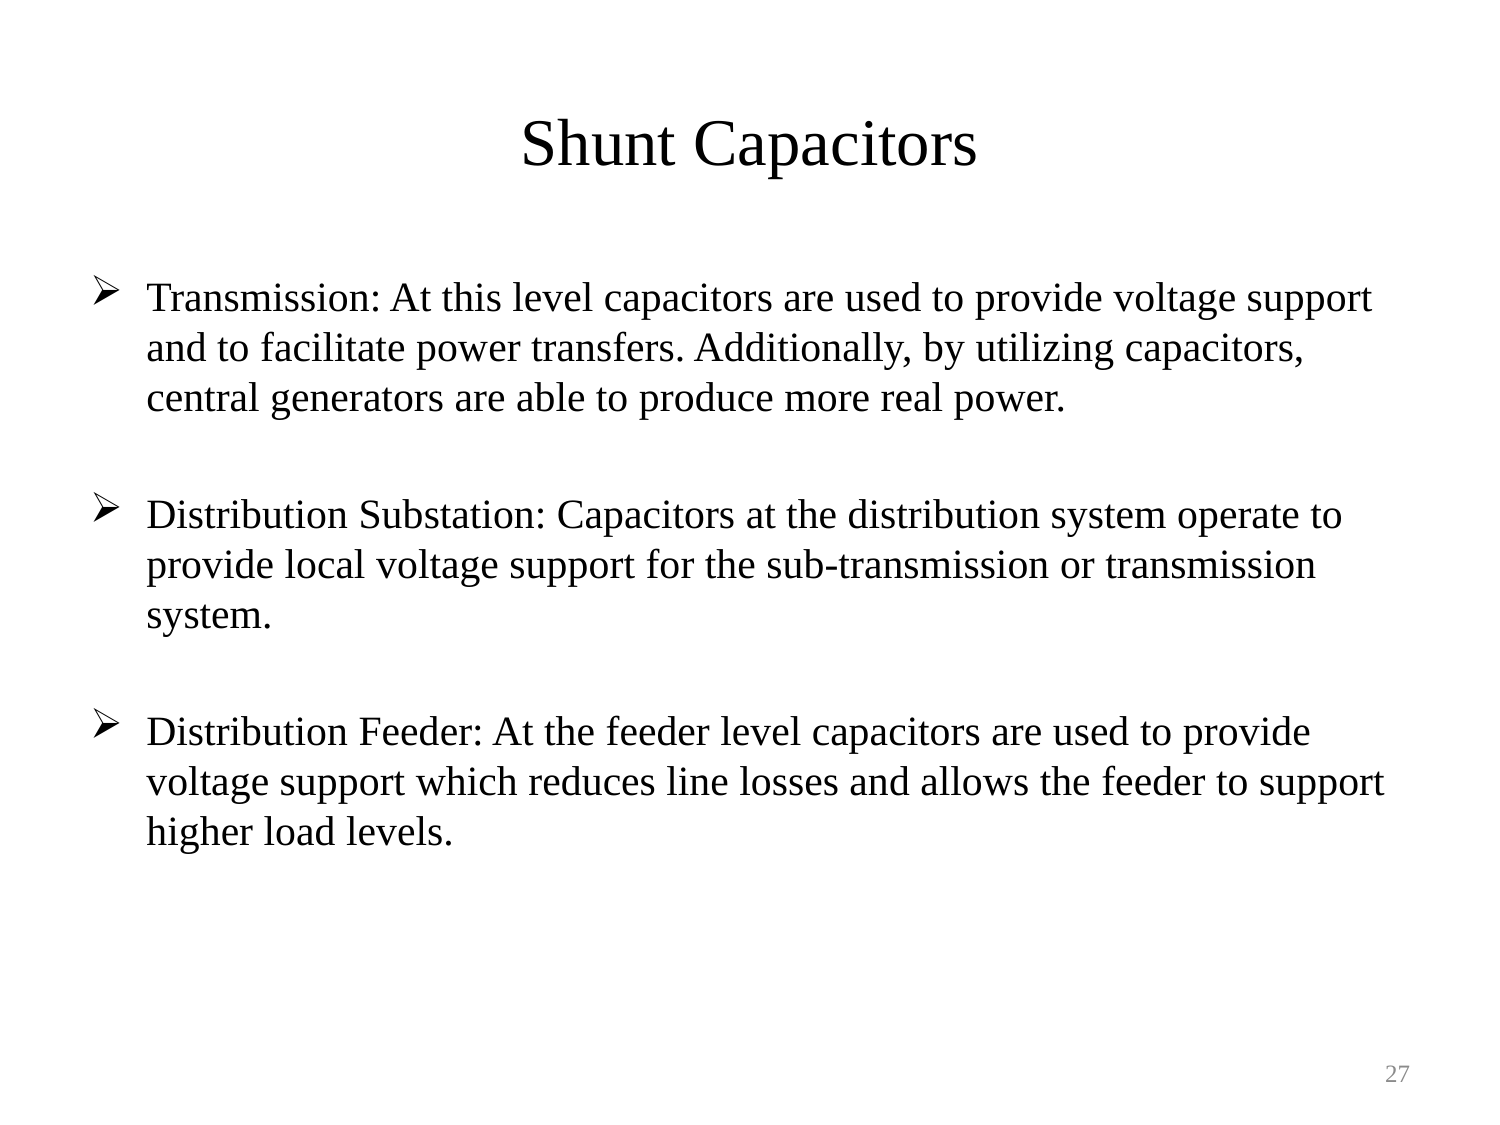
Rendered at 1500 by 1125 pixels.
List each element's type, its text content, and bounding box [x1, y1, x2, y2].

slide_number 27 [1074, 1042, 1425, 1103]
list Transmission: At this level capacitors are used to provide voltage support and to facilitate power transfers. Additionally, by utilizing capacitors, central generators are able to produce more real power. Distribution Substation: Capacitors at the distribution system operate to provide local voltage support for the sub-transmission or transmission system. Distribution Feeder: At the feeder level capacitors are used to provide voltage support which reduces line losses and allows the feeder to support higher load levels. [75, 262, 1425, 1005]
title Shunt Capacitors [75, 45, 1425, 233]
